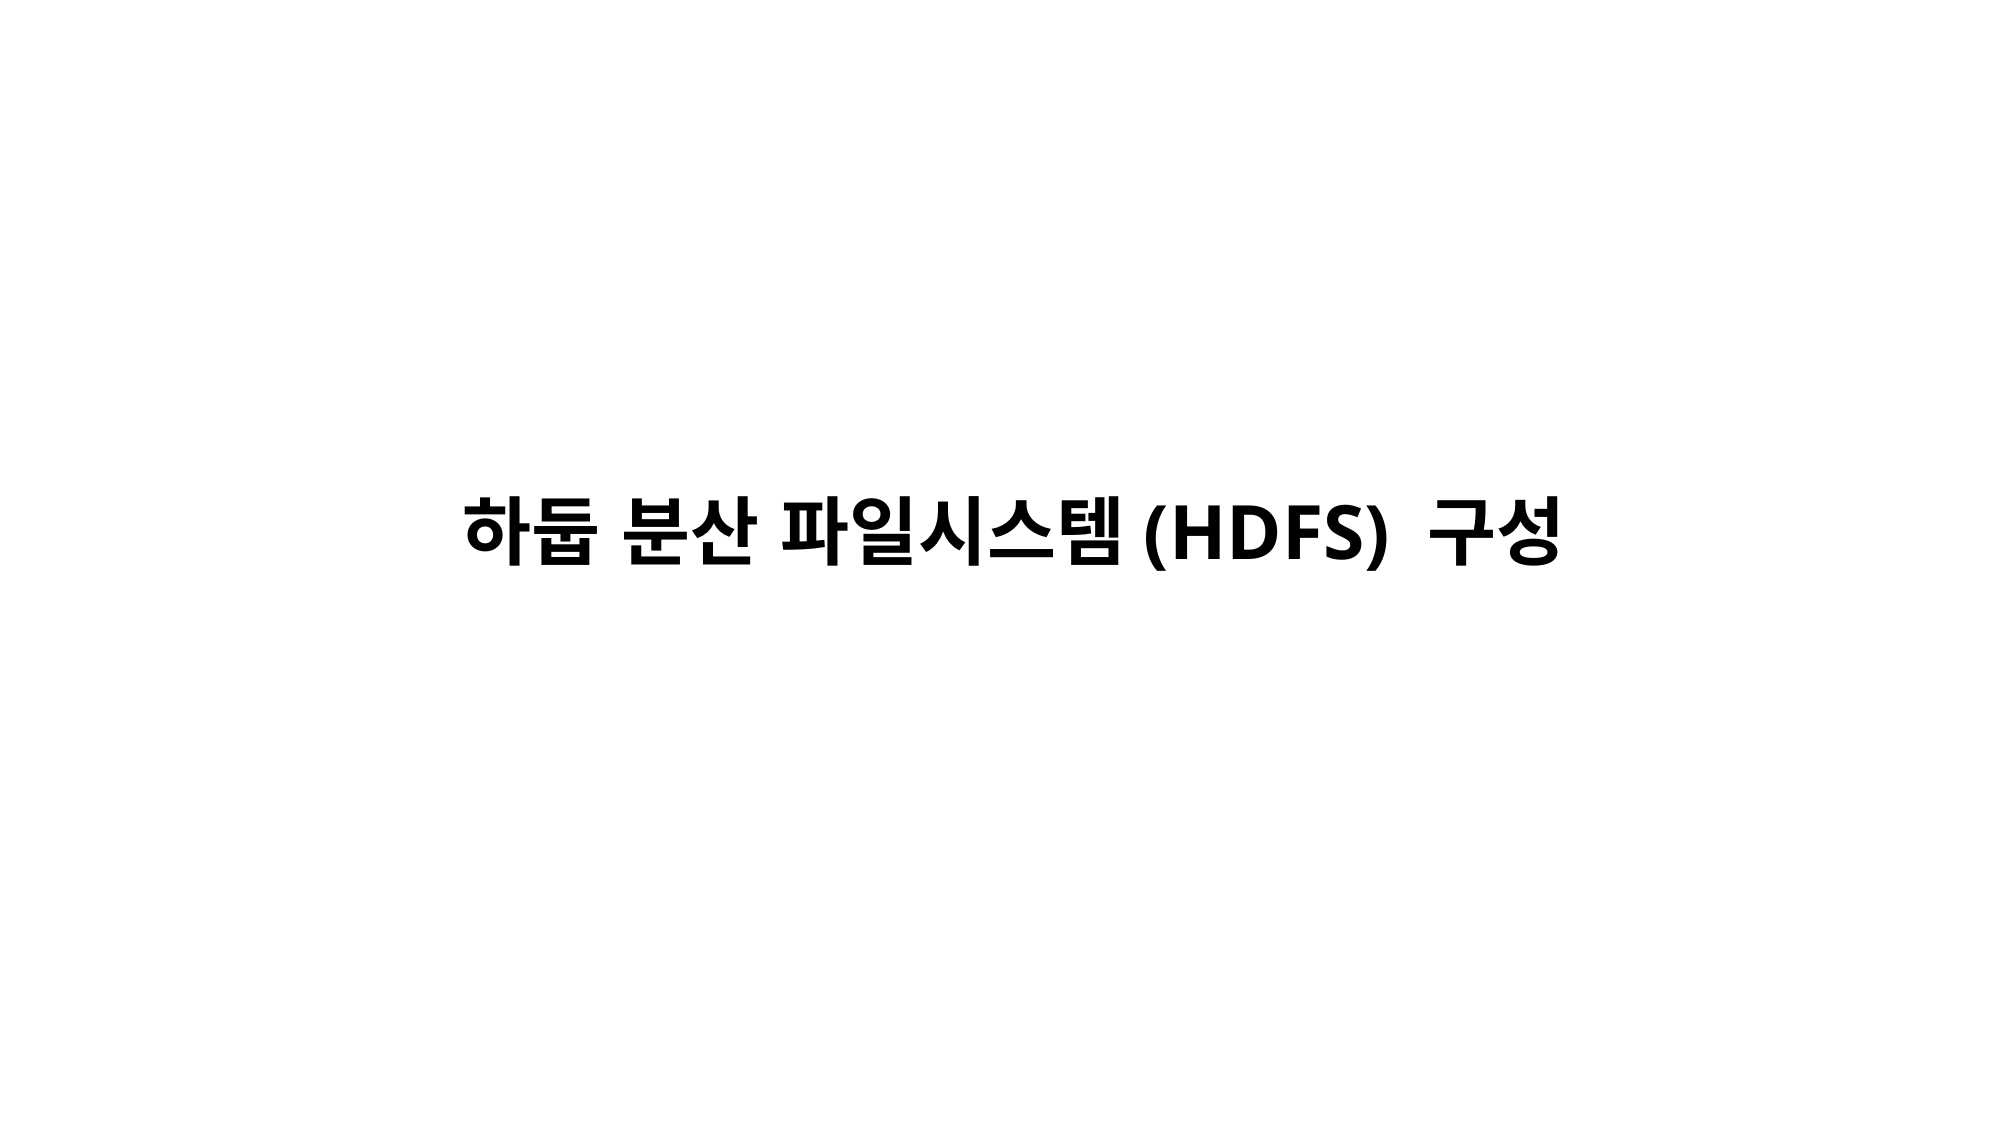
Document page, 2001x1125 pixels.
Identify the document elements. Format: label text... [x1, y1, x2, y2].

text_box 하둡 분산 파일시스템(HDFS) 구성 [243, 456, 1788, 575]
